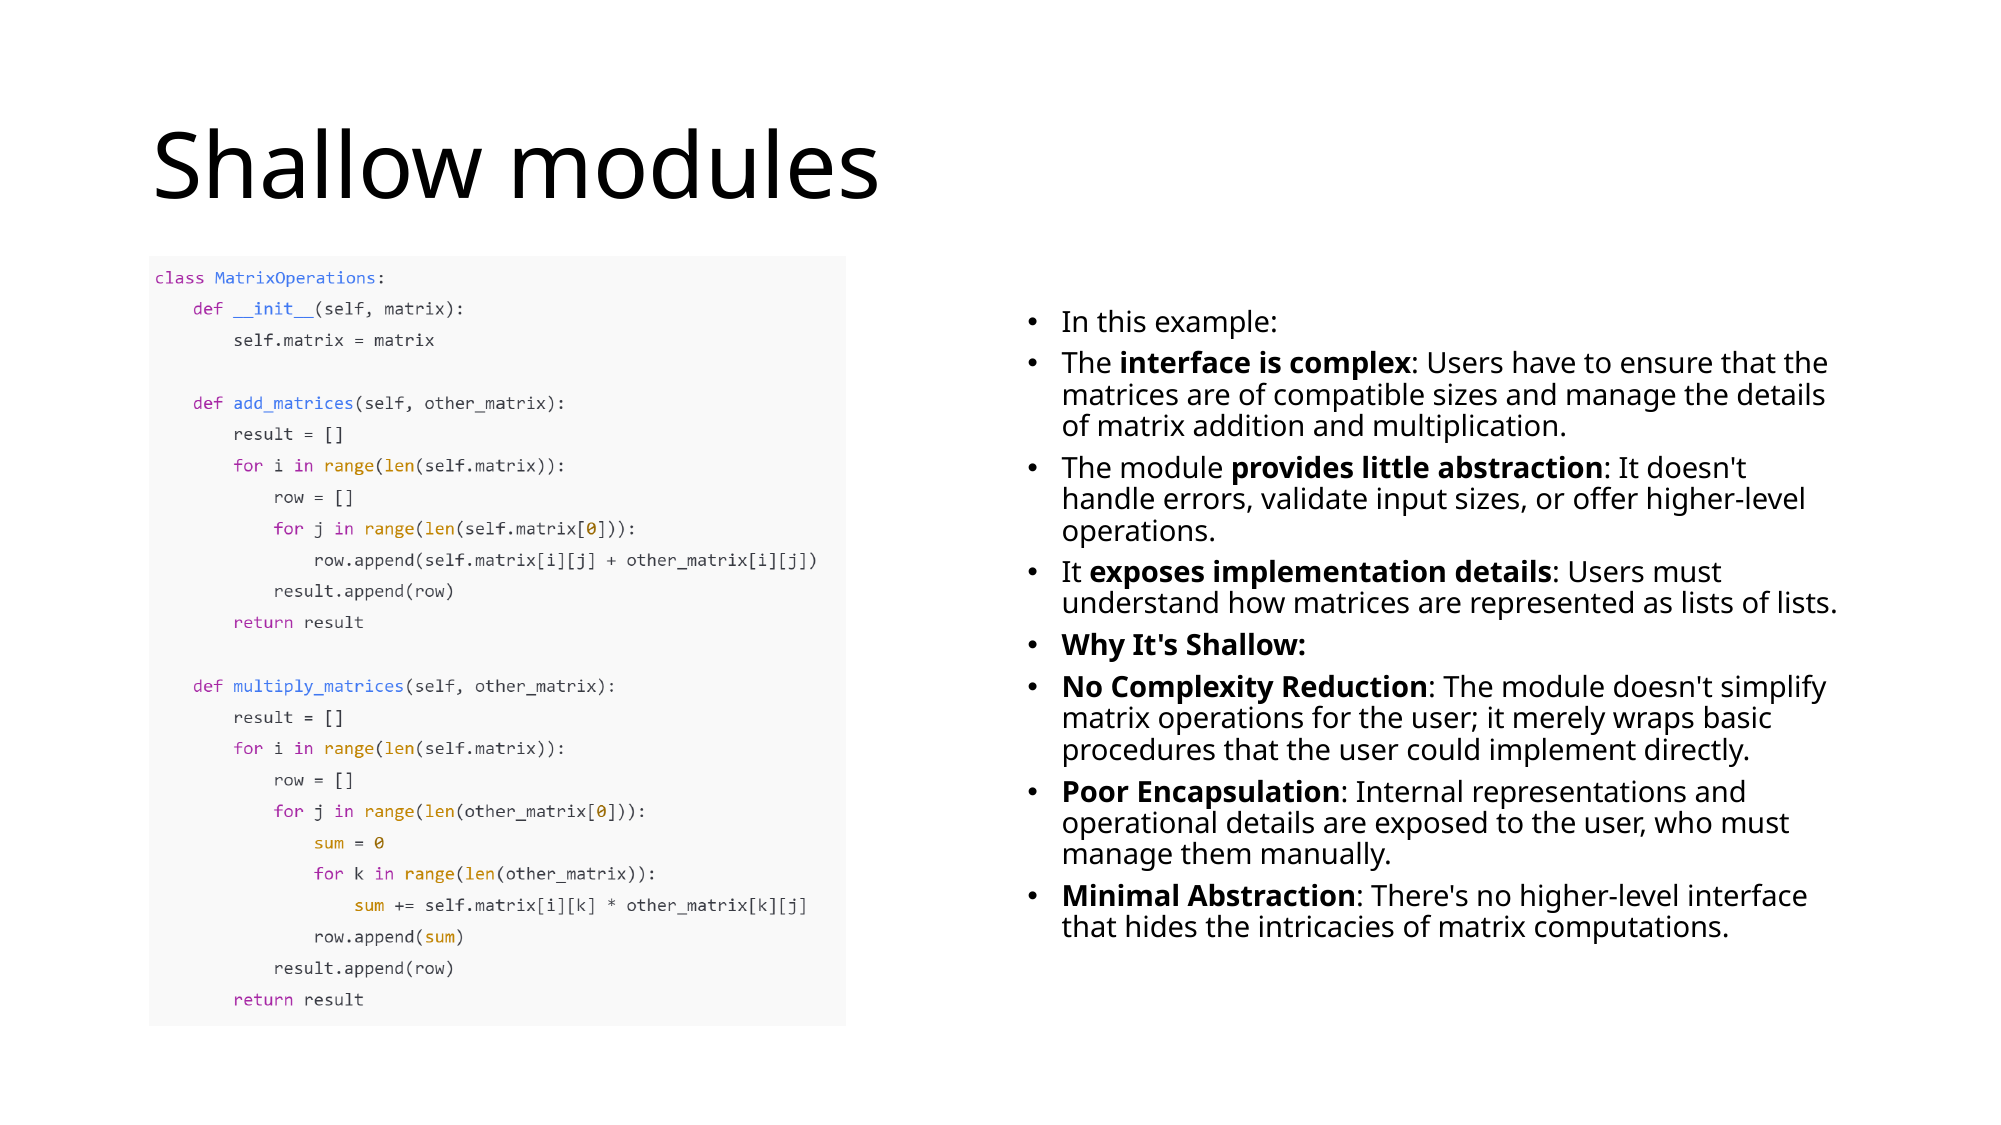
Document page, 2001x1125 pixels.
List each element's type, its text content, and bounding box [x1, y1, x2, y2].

title Shallow modules [137, 59, 1863, 278]
list In this example: The interface is complex: Users have to ensure that the matrices are of compatible sizes and manage the details of matrix addition and multiplication. The module provides little abstraction: It doesn't handle errors, validate input sizes, or offer higher-level operations. It exposes implementation details: Users must understand how matrices are represented as lists of lists. Why It's Shallow: No Complexity Reduction: The module doesn't simplify matrix operations for the user; it merely wraps basic procedures that the user could implement directly. Poor Encapsulation: Internal representations and operational details are exposed to the user, who must manage them manually. Minimal Abstraction: There's no higher-level interface that hides the intricacies of matrix computations. [1012, 299, 1863, 1014]
picture [148, 255, 846, 1027]
